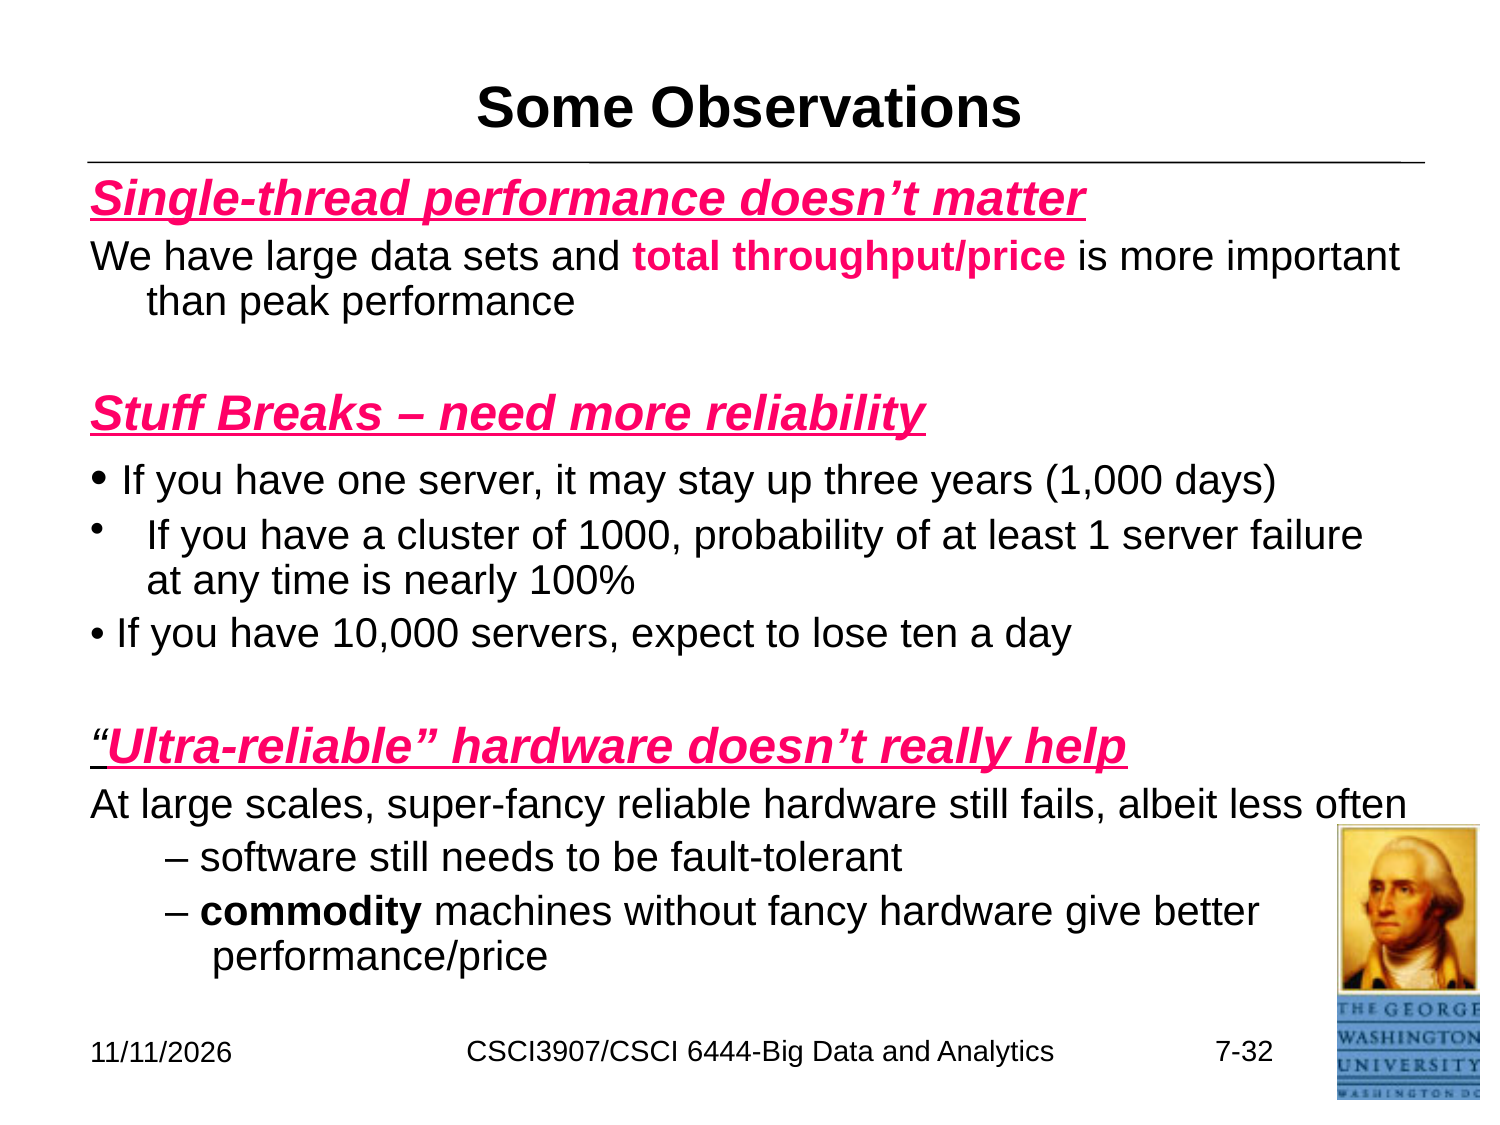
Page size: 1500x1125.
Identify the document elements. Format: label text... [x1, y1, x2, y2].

picture [1337, 824, 1480, 1100]
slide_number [75, 1026, 324, 1105]
title Some Observations [75, 45, 1425, 163]
slide_number 7-32 [1200, 1025, 1313, 1104]
footer CSCI3907/CSCI 6444-Big Data and Analytics [323, 1024, 1199, 1103]
list Single-thread performance doesn’t matter We have large data sets and total throughput/price is more important than peak performance Stuff Breaks – need more reliability • If you have one server, it may stay up three years (1,000 days) If you have a cluster of 1000, probability of at least 1 server failure at any time is nearly 100% • If you have 10,000 servers, expect to lose ten a day “Ultra-reliable” hardware doesn’t really help At large scales, super-fancy reliable hardware still fails, albeit less often – software still needs to be fault-tolerant – commodity machines without fancy hardware give better performance/price [75, 164, 1425, 1018]
